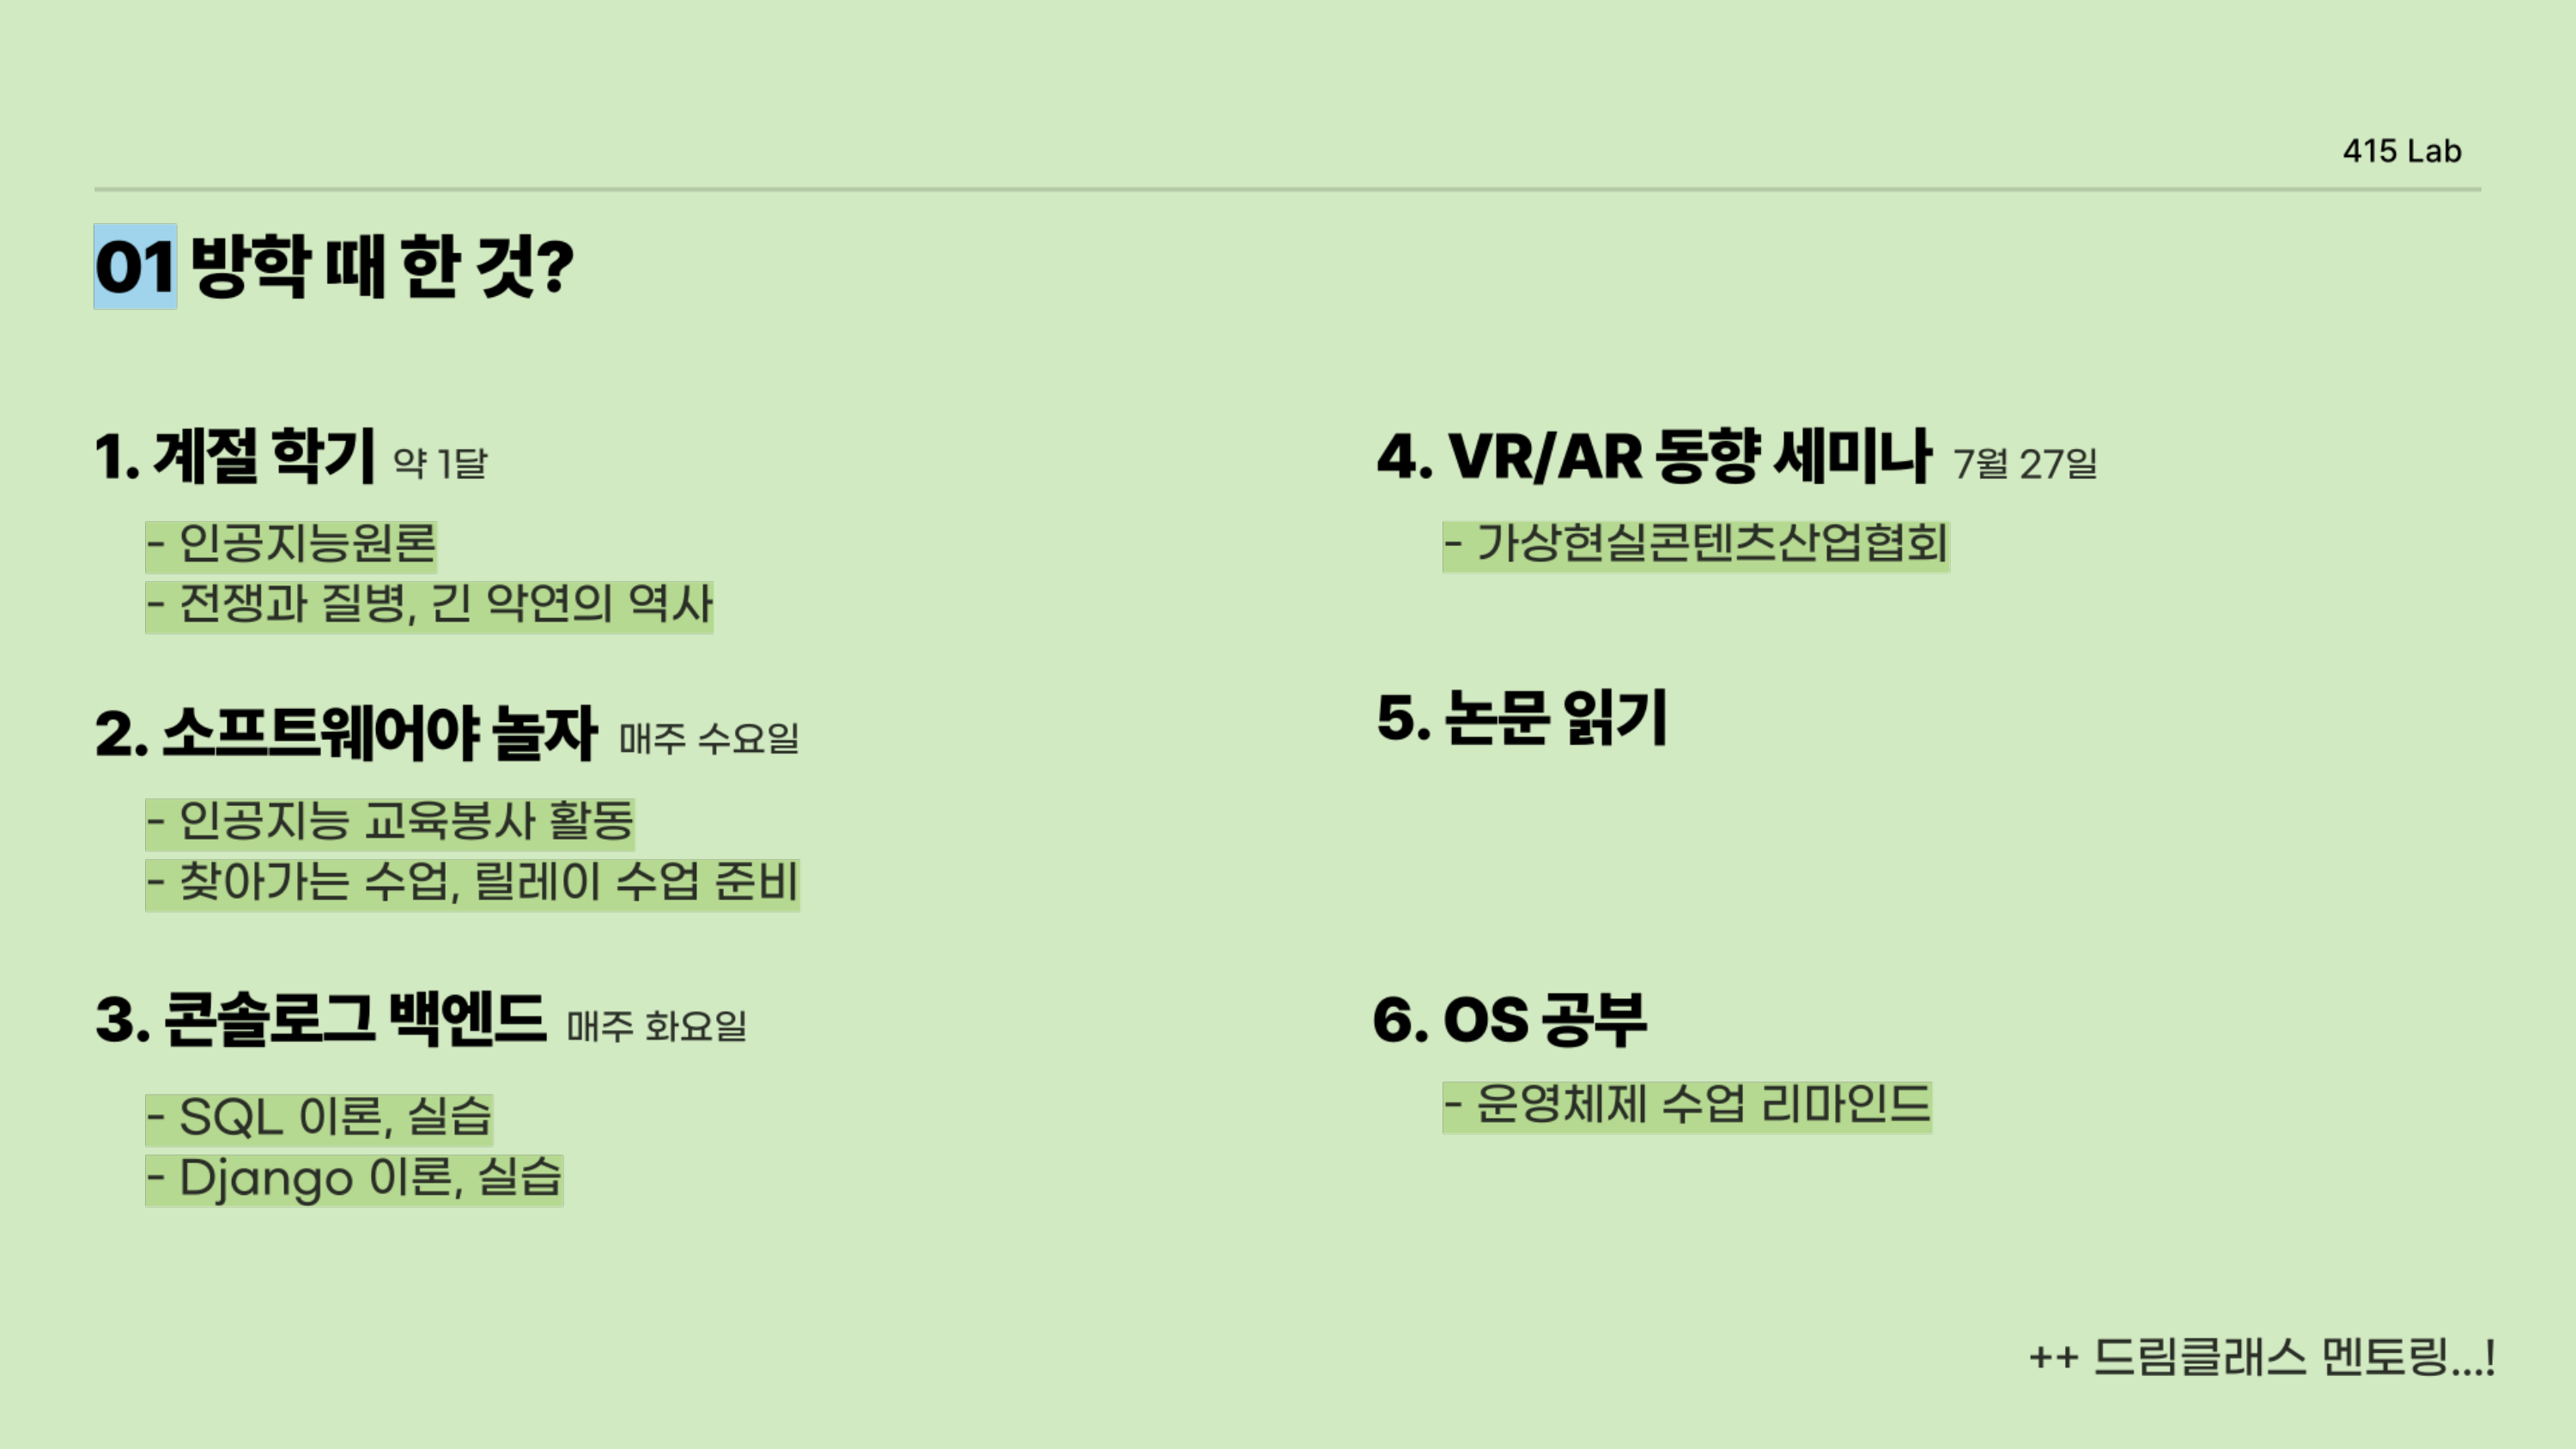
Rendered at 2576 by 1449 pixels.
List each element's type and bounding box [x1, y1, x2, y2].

picture [2021, 1323, 2517, 1397]
text_box [94, 181, 2482, 198]
picture [85, 403, 734, 655]
picture [2337, 124, 2478, 189]
picture [83, 208, 609, 343]
picture [1366, 403, 2117, 594]
picture [85, 681, 817, 932]
picture [85, 967, 765, 1228]
picture [1366, 664, 1698, 783]
picture [1363, 966, 1953, 1155]
